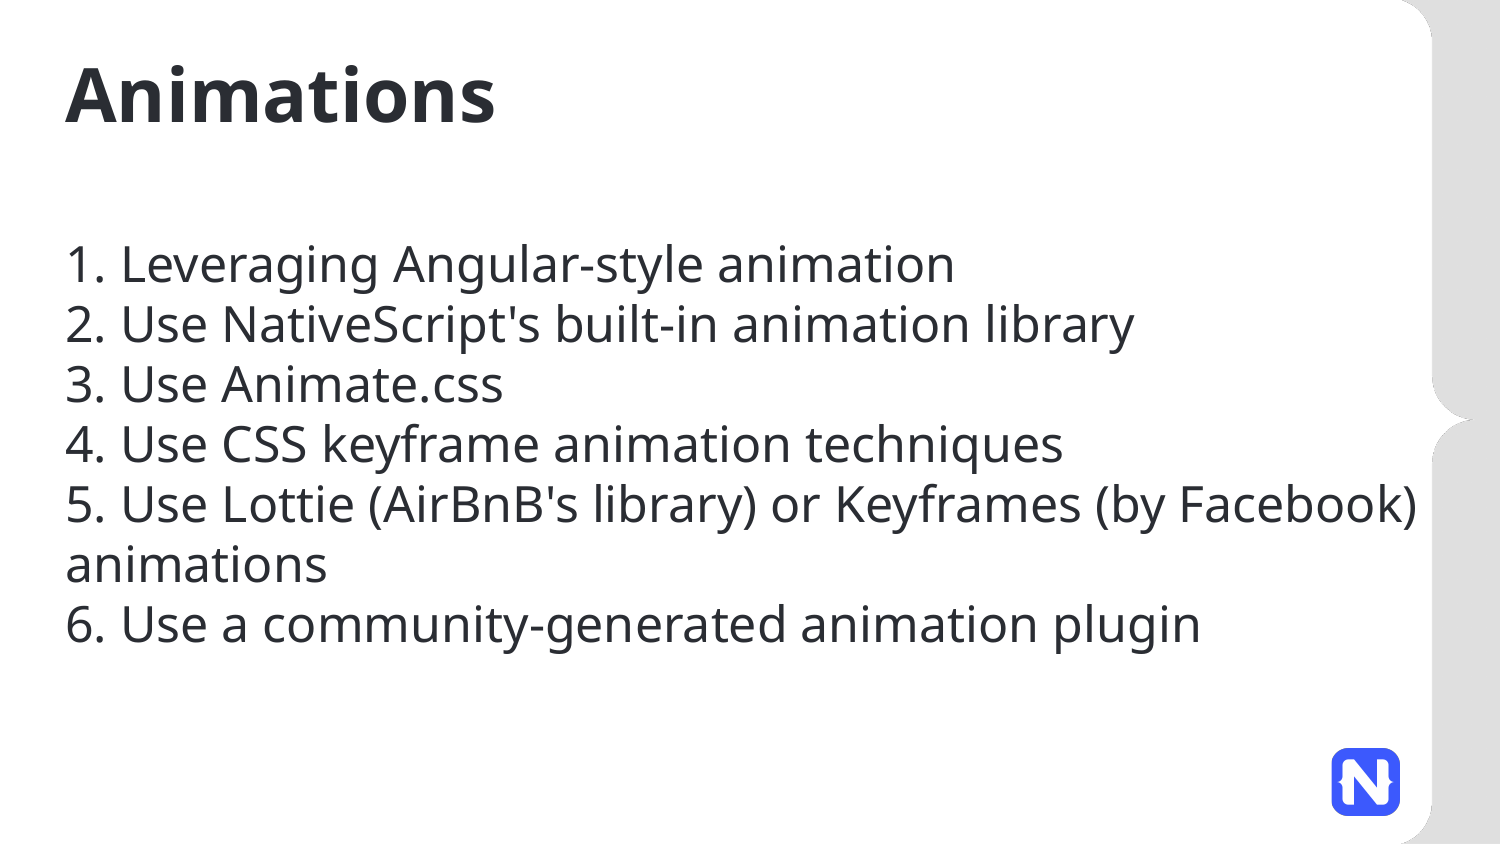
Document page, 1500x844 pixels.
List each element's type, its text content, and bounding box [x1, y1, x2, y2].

picture [1331, 0, 1500, 844]
list 1. Leveraging Angular-style animation 2. Use NativeScript's built-in animation library 3. Use Animate.css 4. Use CSS keyframe animation techniques 5. Use Lottie (AirBnB's library) or Keyframes (by Facebook) animations 6. Use a community-generated animation plugin [53, 221, 1449, 658]
title Animations [53, 64, 1449, 132]
